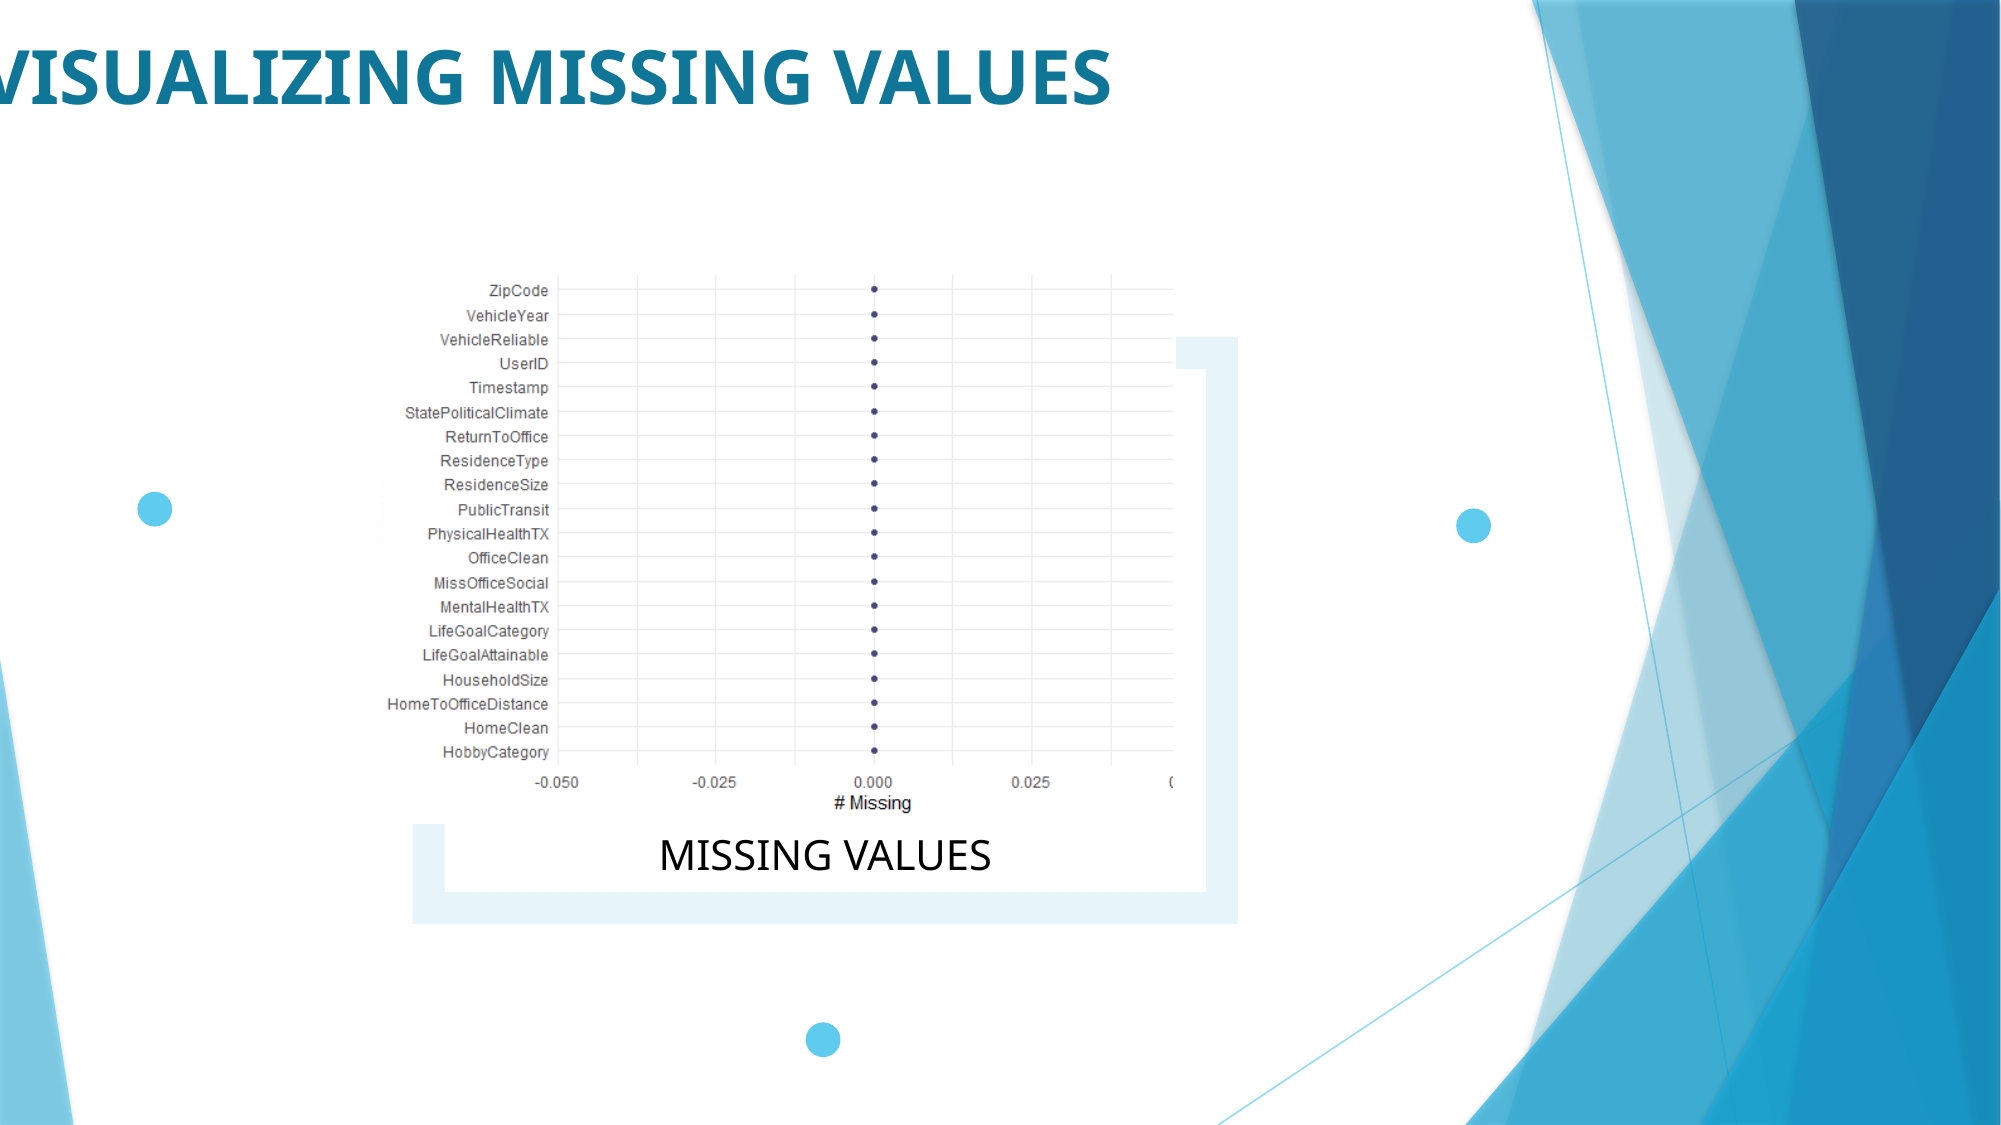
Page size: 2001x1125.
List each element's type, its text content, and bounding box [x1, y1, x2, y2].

text_box VISUALIZING MISSING VALUES [0, 22, 1136, 165]
text_box [137, 491, 173, 527]
text_box [808, 1049, 838, 1058]
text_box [380, 150, 1715, 1041]
